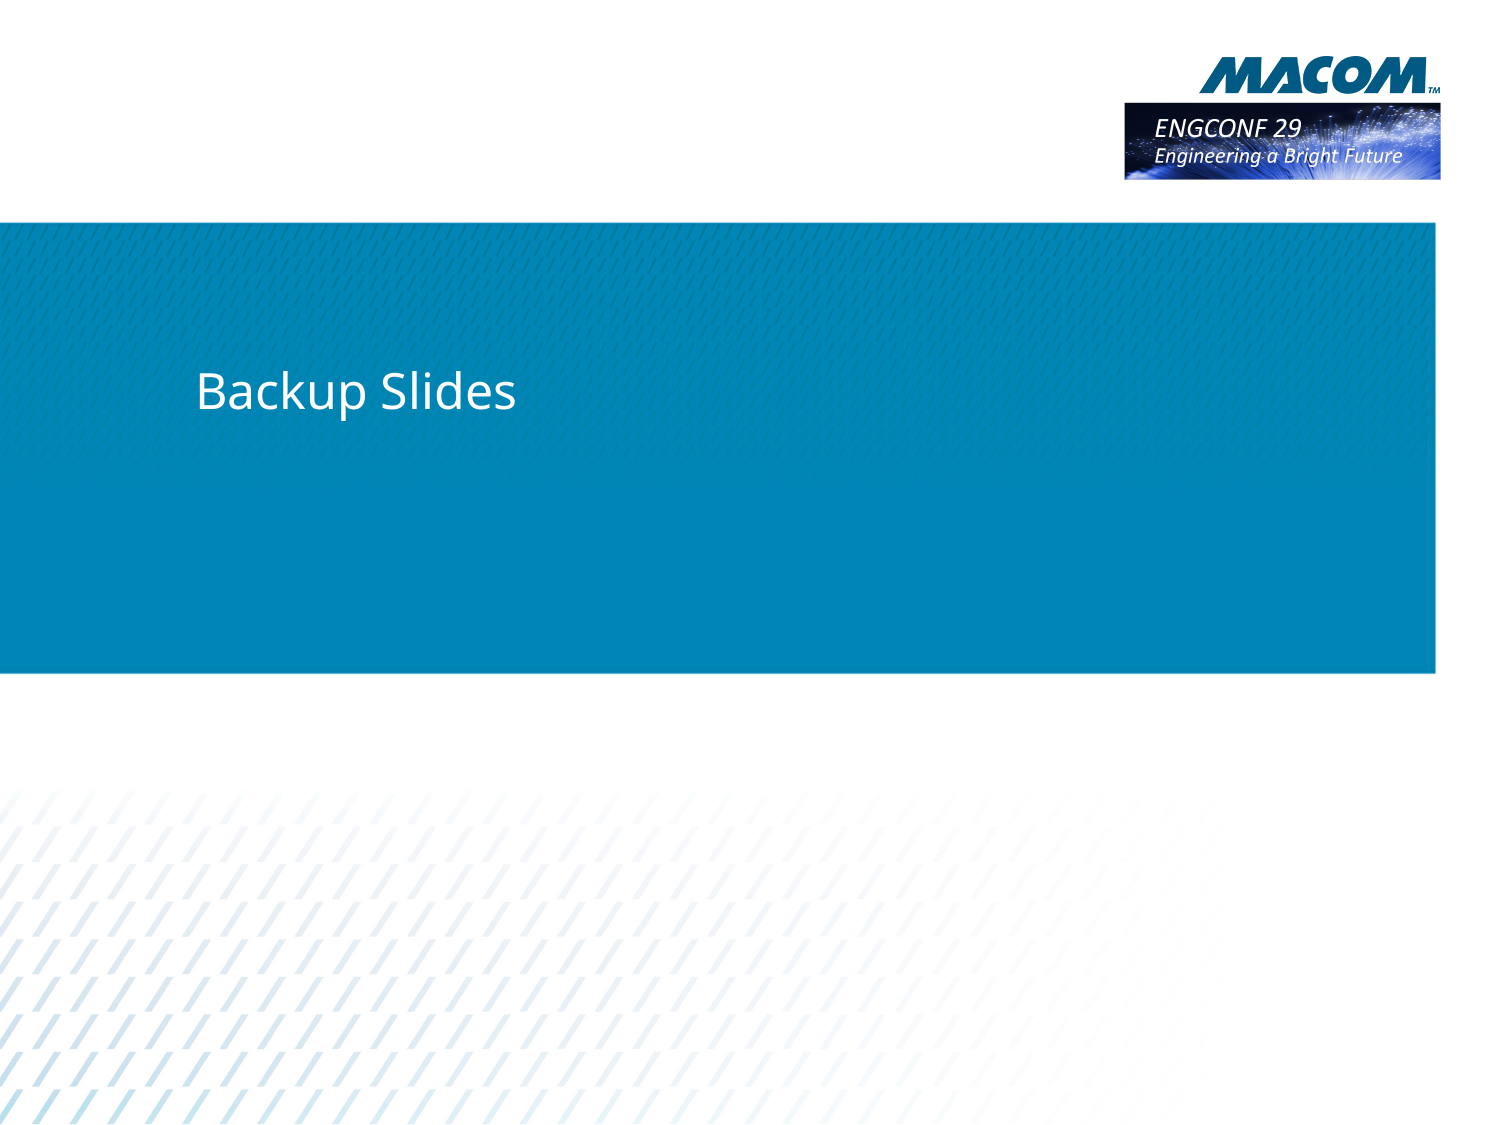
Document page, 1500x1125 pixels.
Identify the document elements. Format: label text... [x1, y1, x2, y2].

picture [1199, 56, 1444, 98]
title Backup Slides [194, 314, 1396, 421]
picture [1346, 68, 1358, 82]
picture [1124, 101, 1441, 180]
picture [0, 220, 1439, 677]
picture [0, 712, 1500, 1125]
